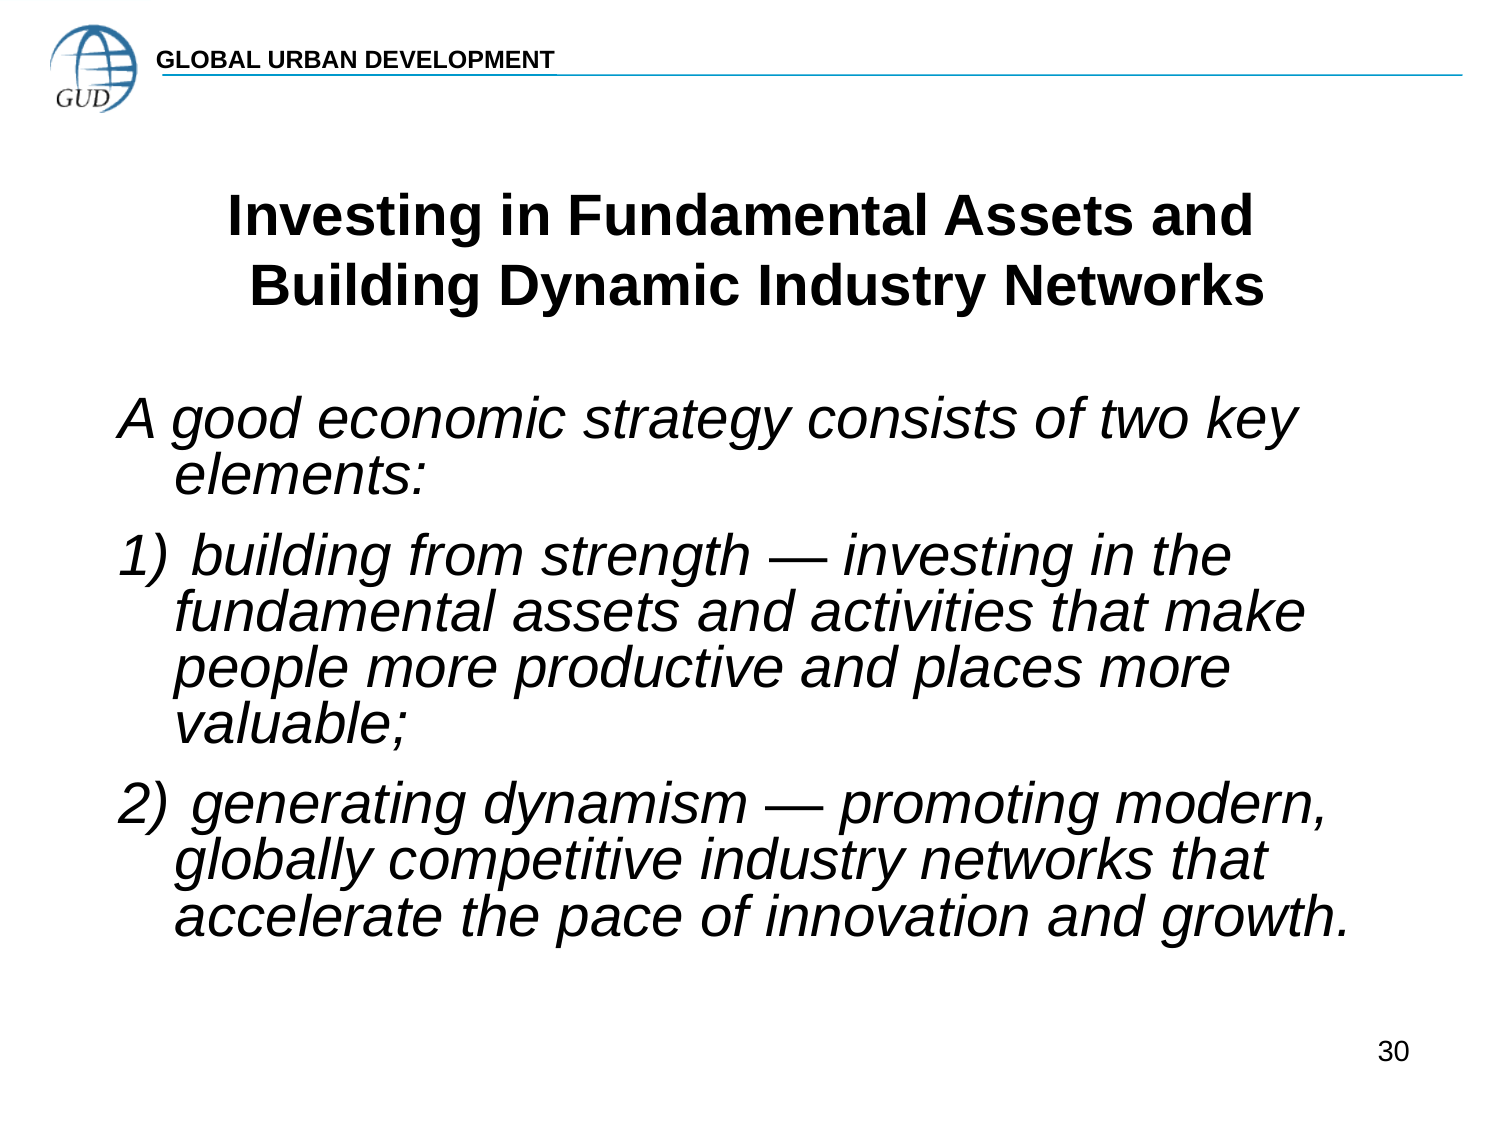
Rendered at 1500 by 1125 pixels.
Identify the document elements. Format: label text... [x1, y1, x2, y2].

text_box GLOBAL URBAN DEVELOPMENT [149, 37, 1228, 75]
picture [49, 24, 138, 113]
text_box Investing in Fundamental Assets and Building Dynamic Industry Networks [74, 159, 1425, 336]
slide_number 30 [1074, 1024, 1426, 1103]
text_box A good economic strategy consists of two key elements: building from strength — investing in the fundamental assets and activities that make people more productive and places more valuable; generating dynamism — promoting modern, globally competitive industry networks that accelerate the pace of innovation and growth. [112, 387, 1413, 954]
text_box [74, 349, 1425, 1005]
